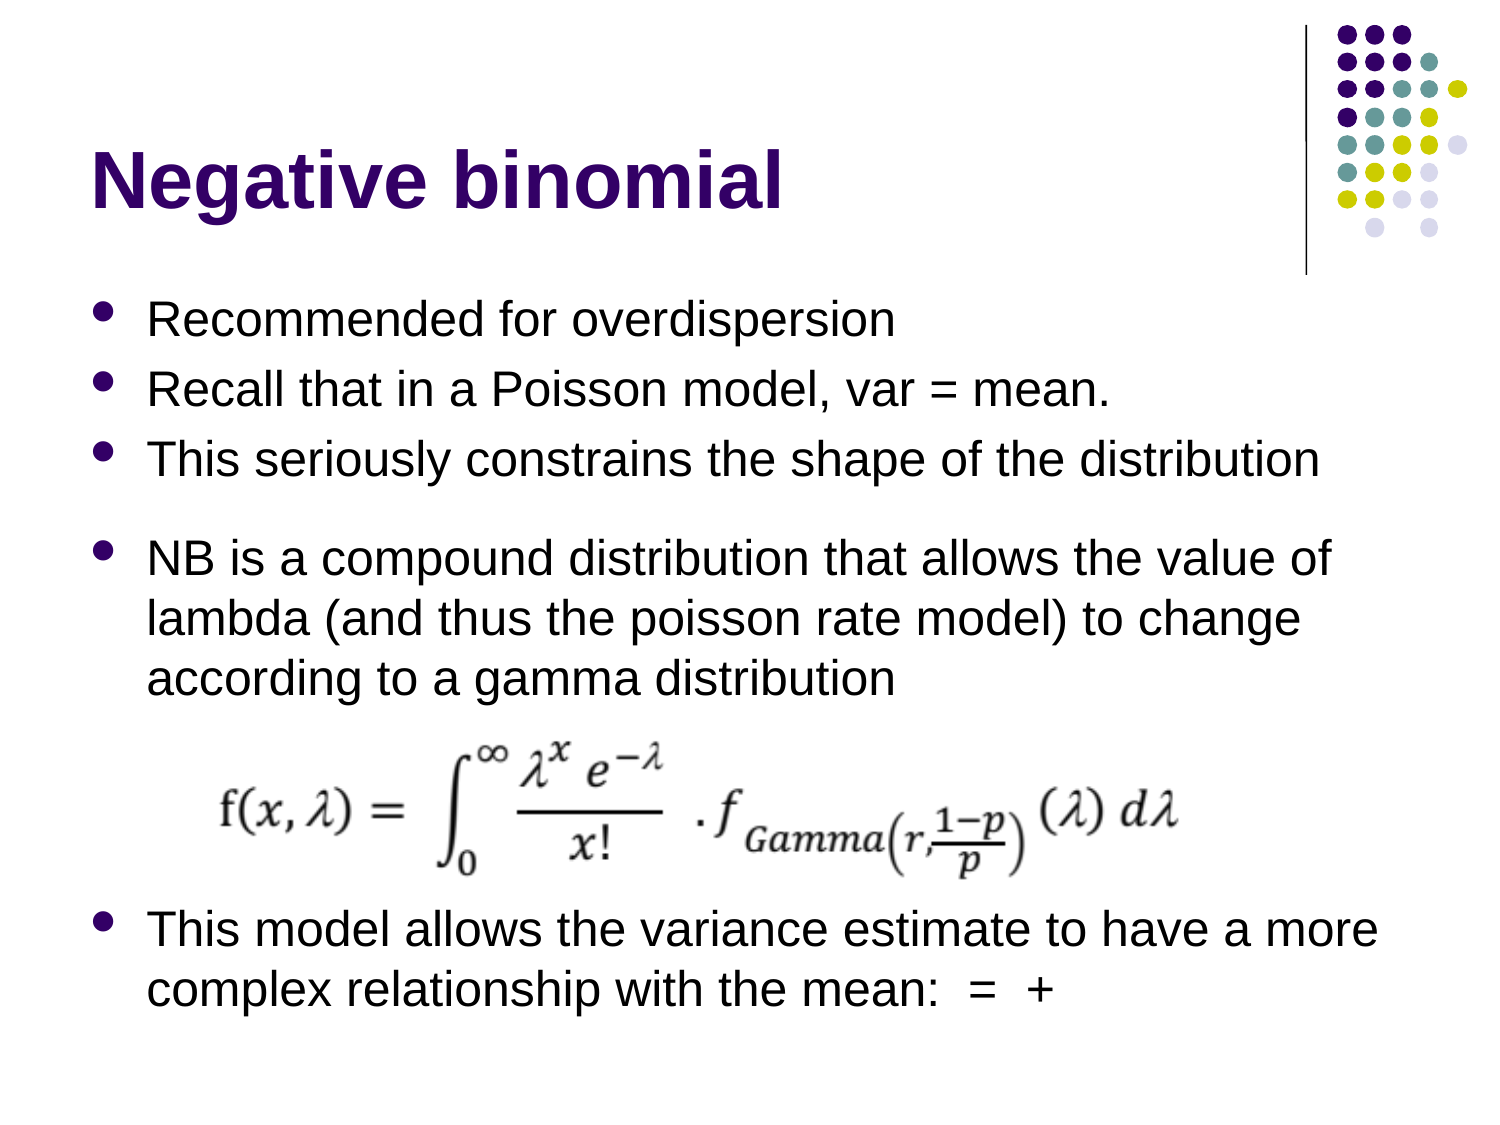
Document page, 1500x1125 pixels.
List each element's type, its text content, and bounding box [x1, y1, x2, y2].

title Negative binomial [75, 20, 1313, 233]
picture [103, 732, 1313, 912]
